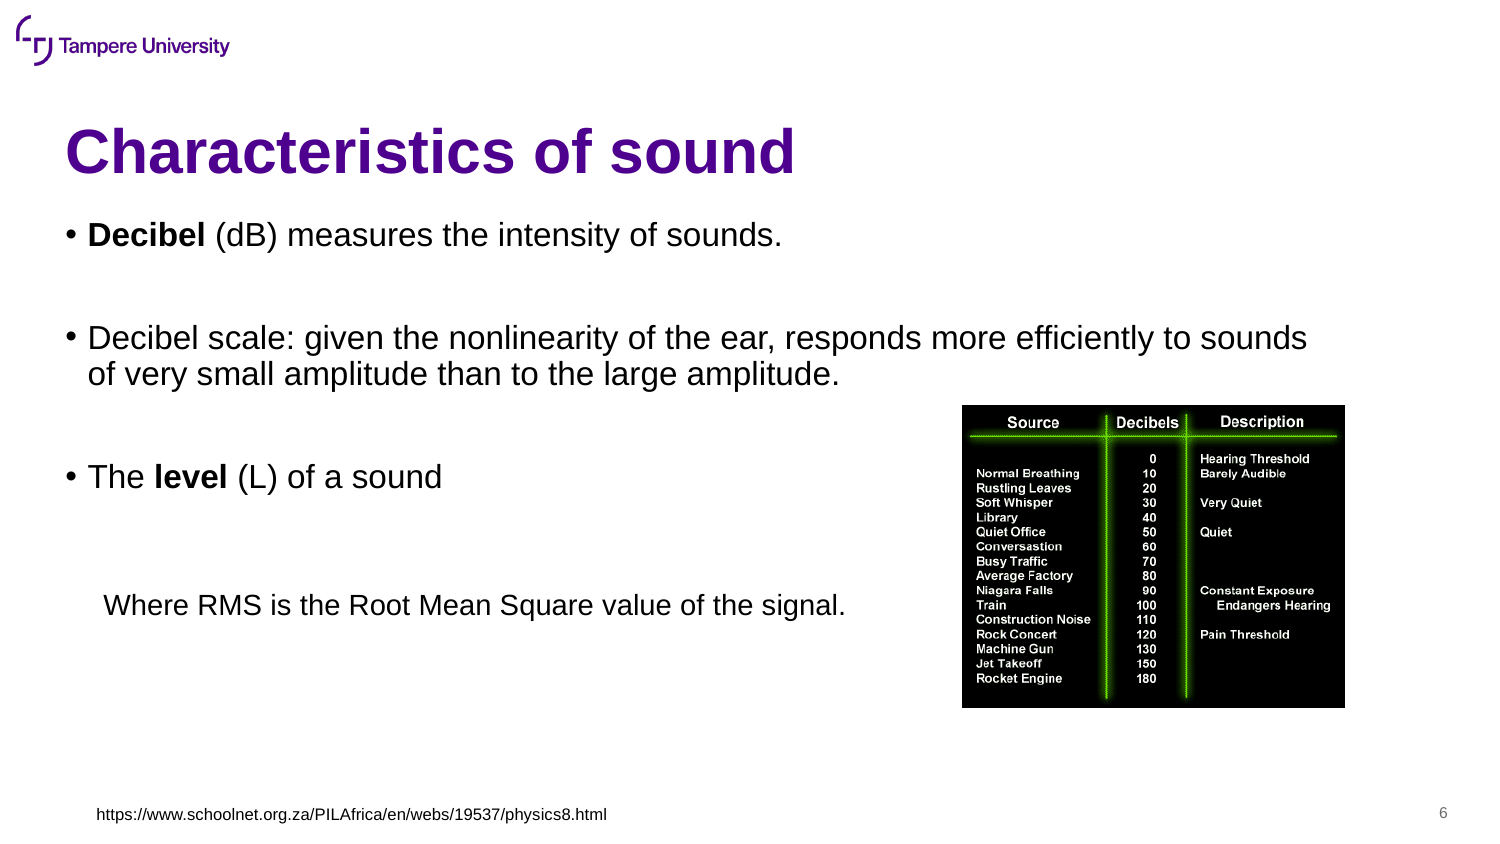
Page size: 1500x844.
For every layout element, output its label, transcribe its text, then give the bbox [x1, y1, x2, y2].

slide_number 6 [1439, 798, 1486, 830]
text_box https://www.schoolnet.org.za/PILAfrica/en/webs/19537/physics8.html [81, 796, 623, 832]
title Characteristics of sound [50, 112, 1345, 192]
picture [962, 405, 1345, 708]
picture [15, 14, 230, 66]
